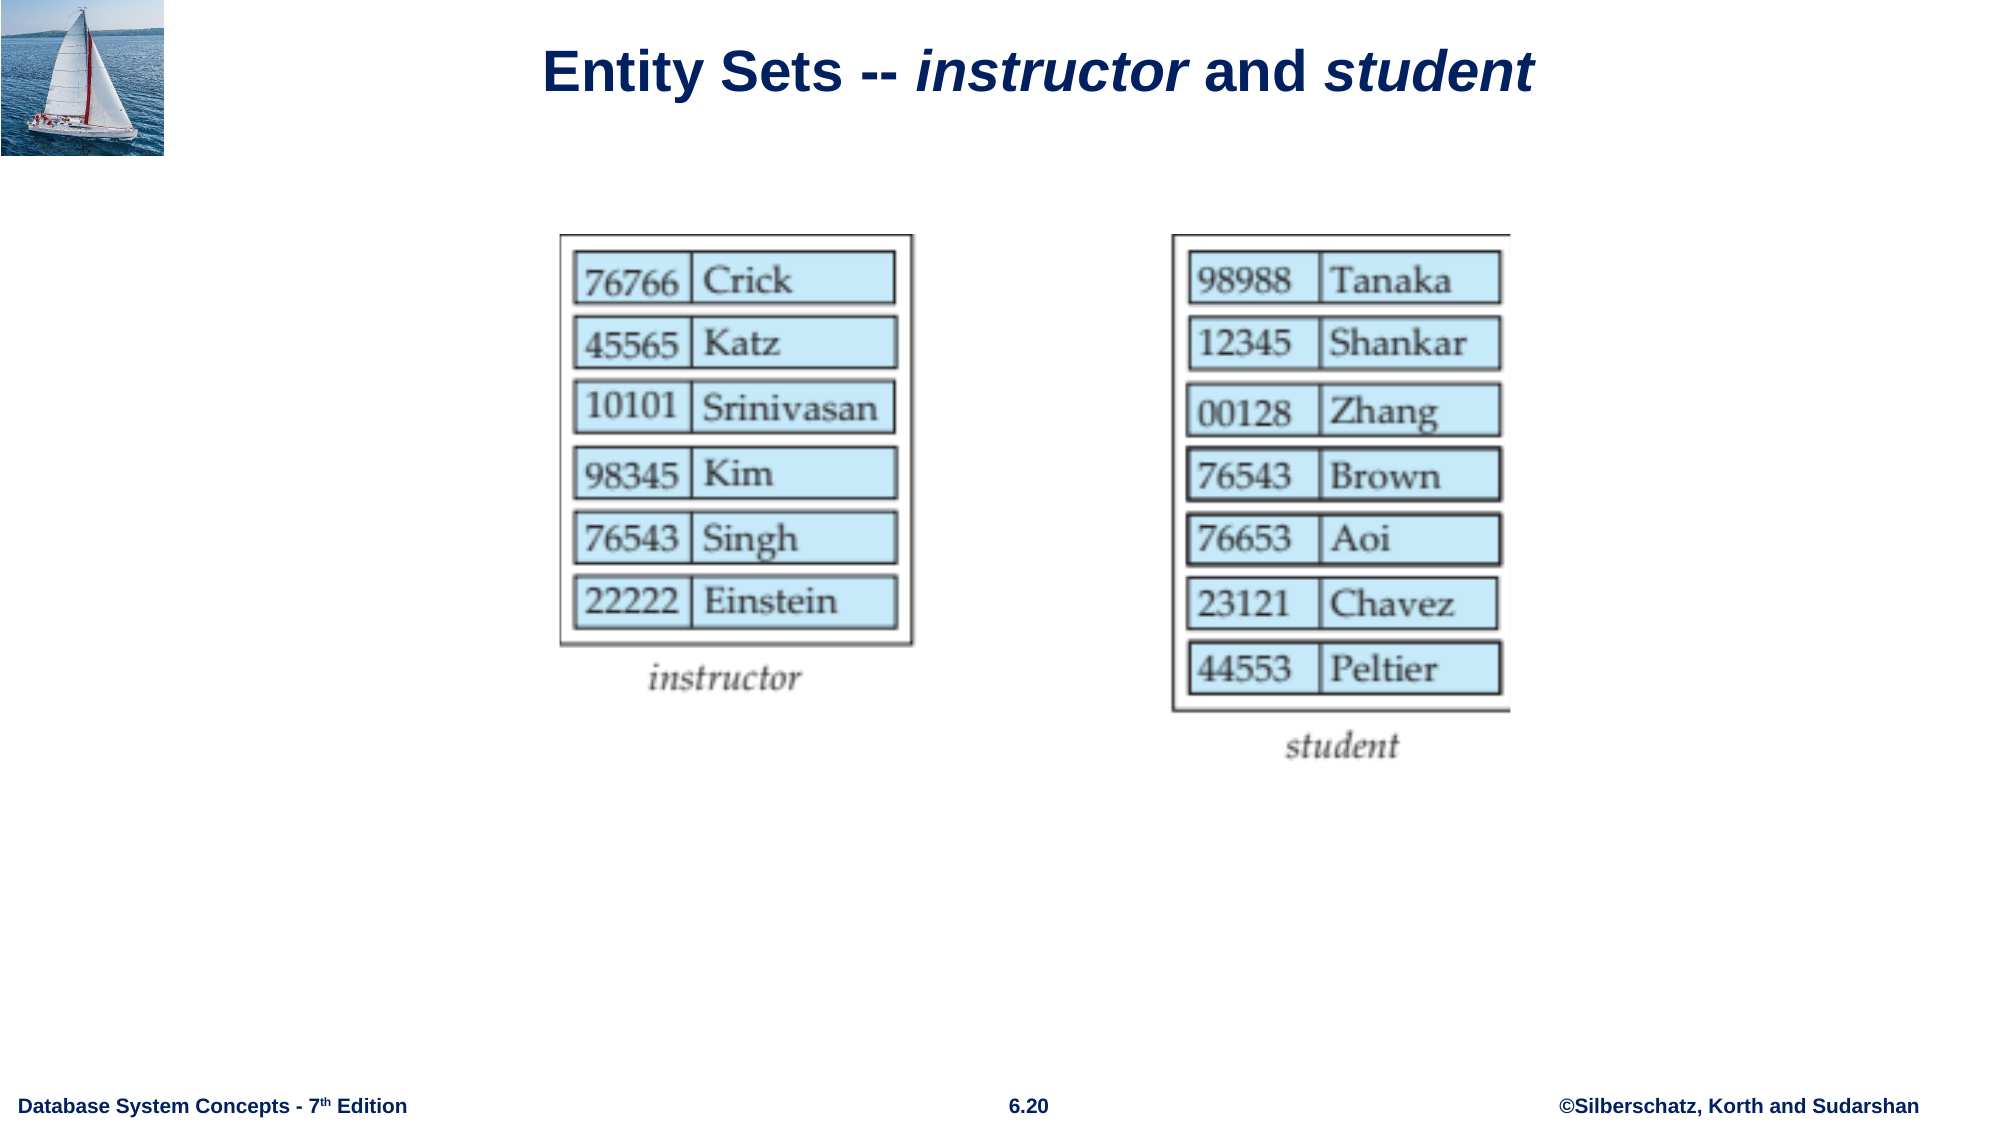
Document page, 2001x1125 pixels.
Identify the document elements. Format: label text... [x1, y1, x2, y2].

picture [1, 0, 164, 156]
title Entity Sets -- instructor and student [375, 10, 1702, 111]
picture [559, 234, 1511, 765]
